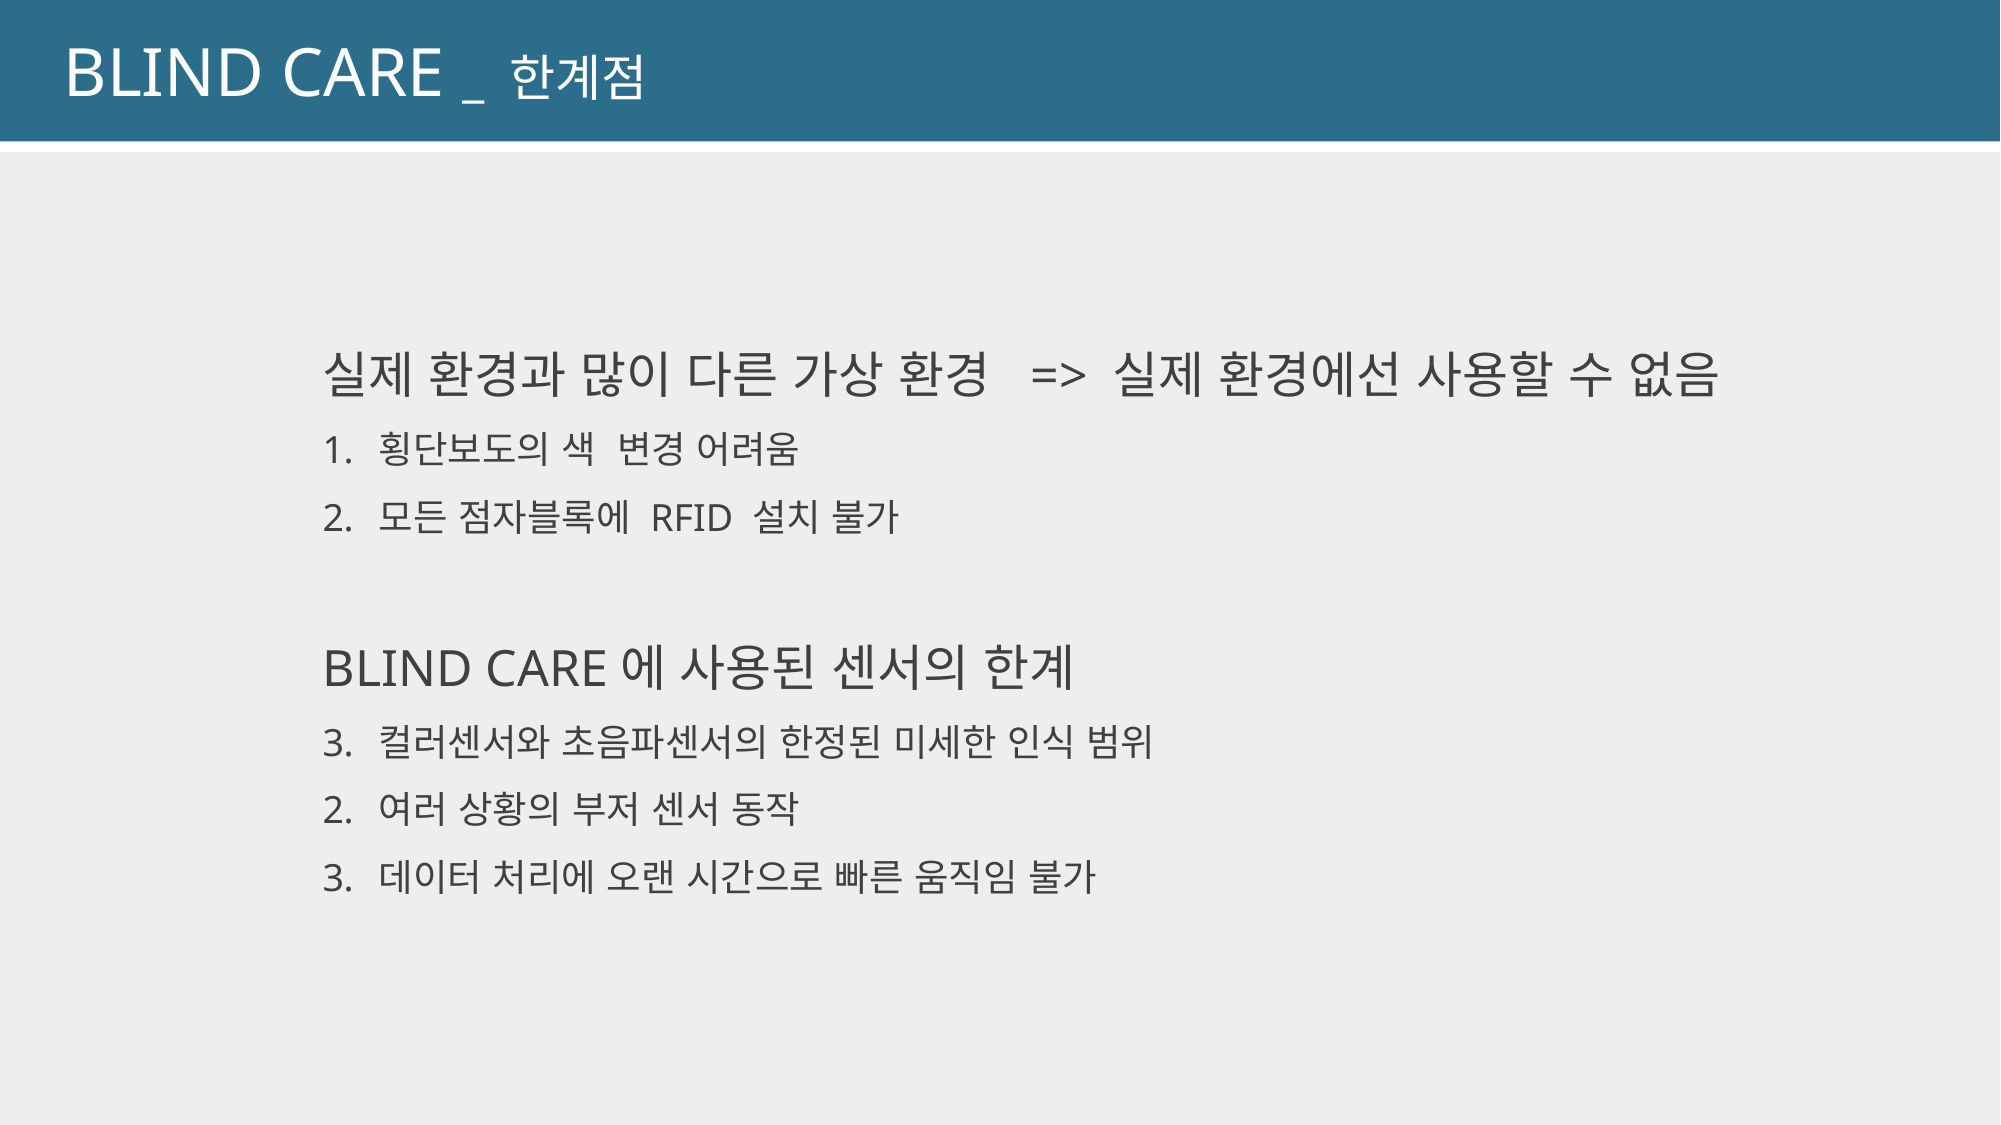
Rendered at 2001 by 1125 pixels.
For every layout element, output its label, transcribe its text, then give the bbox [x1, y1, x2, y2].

text_box BLIND CARE _ 한계점 [48, 22, 663, 118]
text_box [0, 0, 2000, 142]
text_box 실제 환경과 많이 다른 가상 환경 => 실제 환경에선 사용할 수 없음 횡단보도의 색 변경 어려움 모든 점자블록에 RFID 설치 불가 BLIND CARE에 사용된 센서의 한계 컬러센서와 초음파센서의 한정된 미세한 인식 범위 여러 상황의 부저 센서 동작 데이터 처리에 오랜 시간으로 빠른 움직임 불가 [307, 306, 1736, 907]
